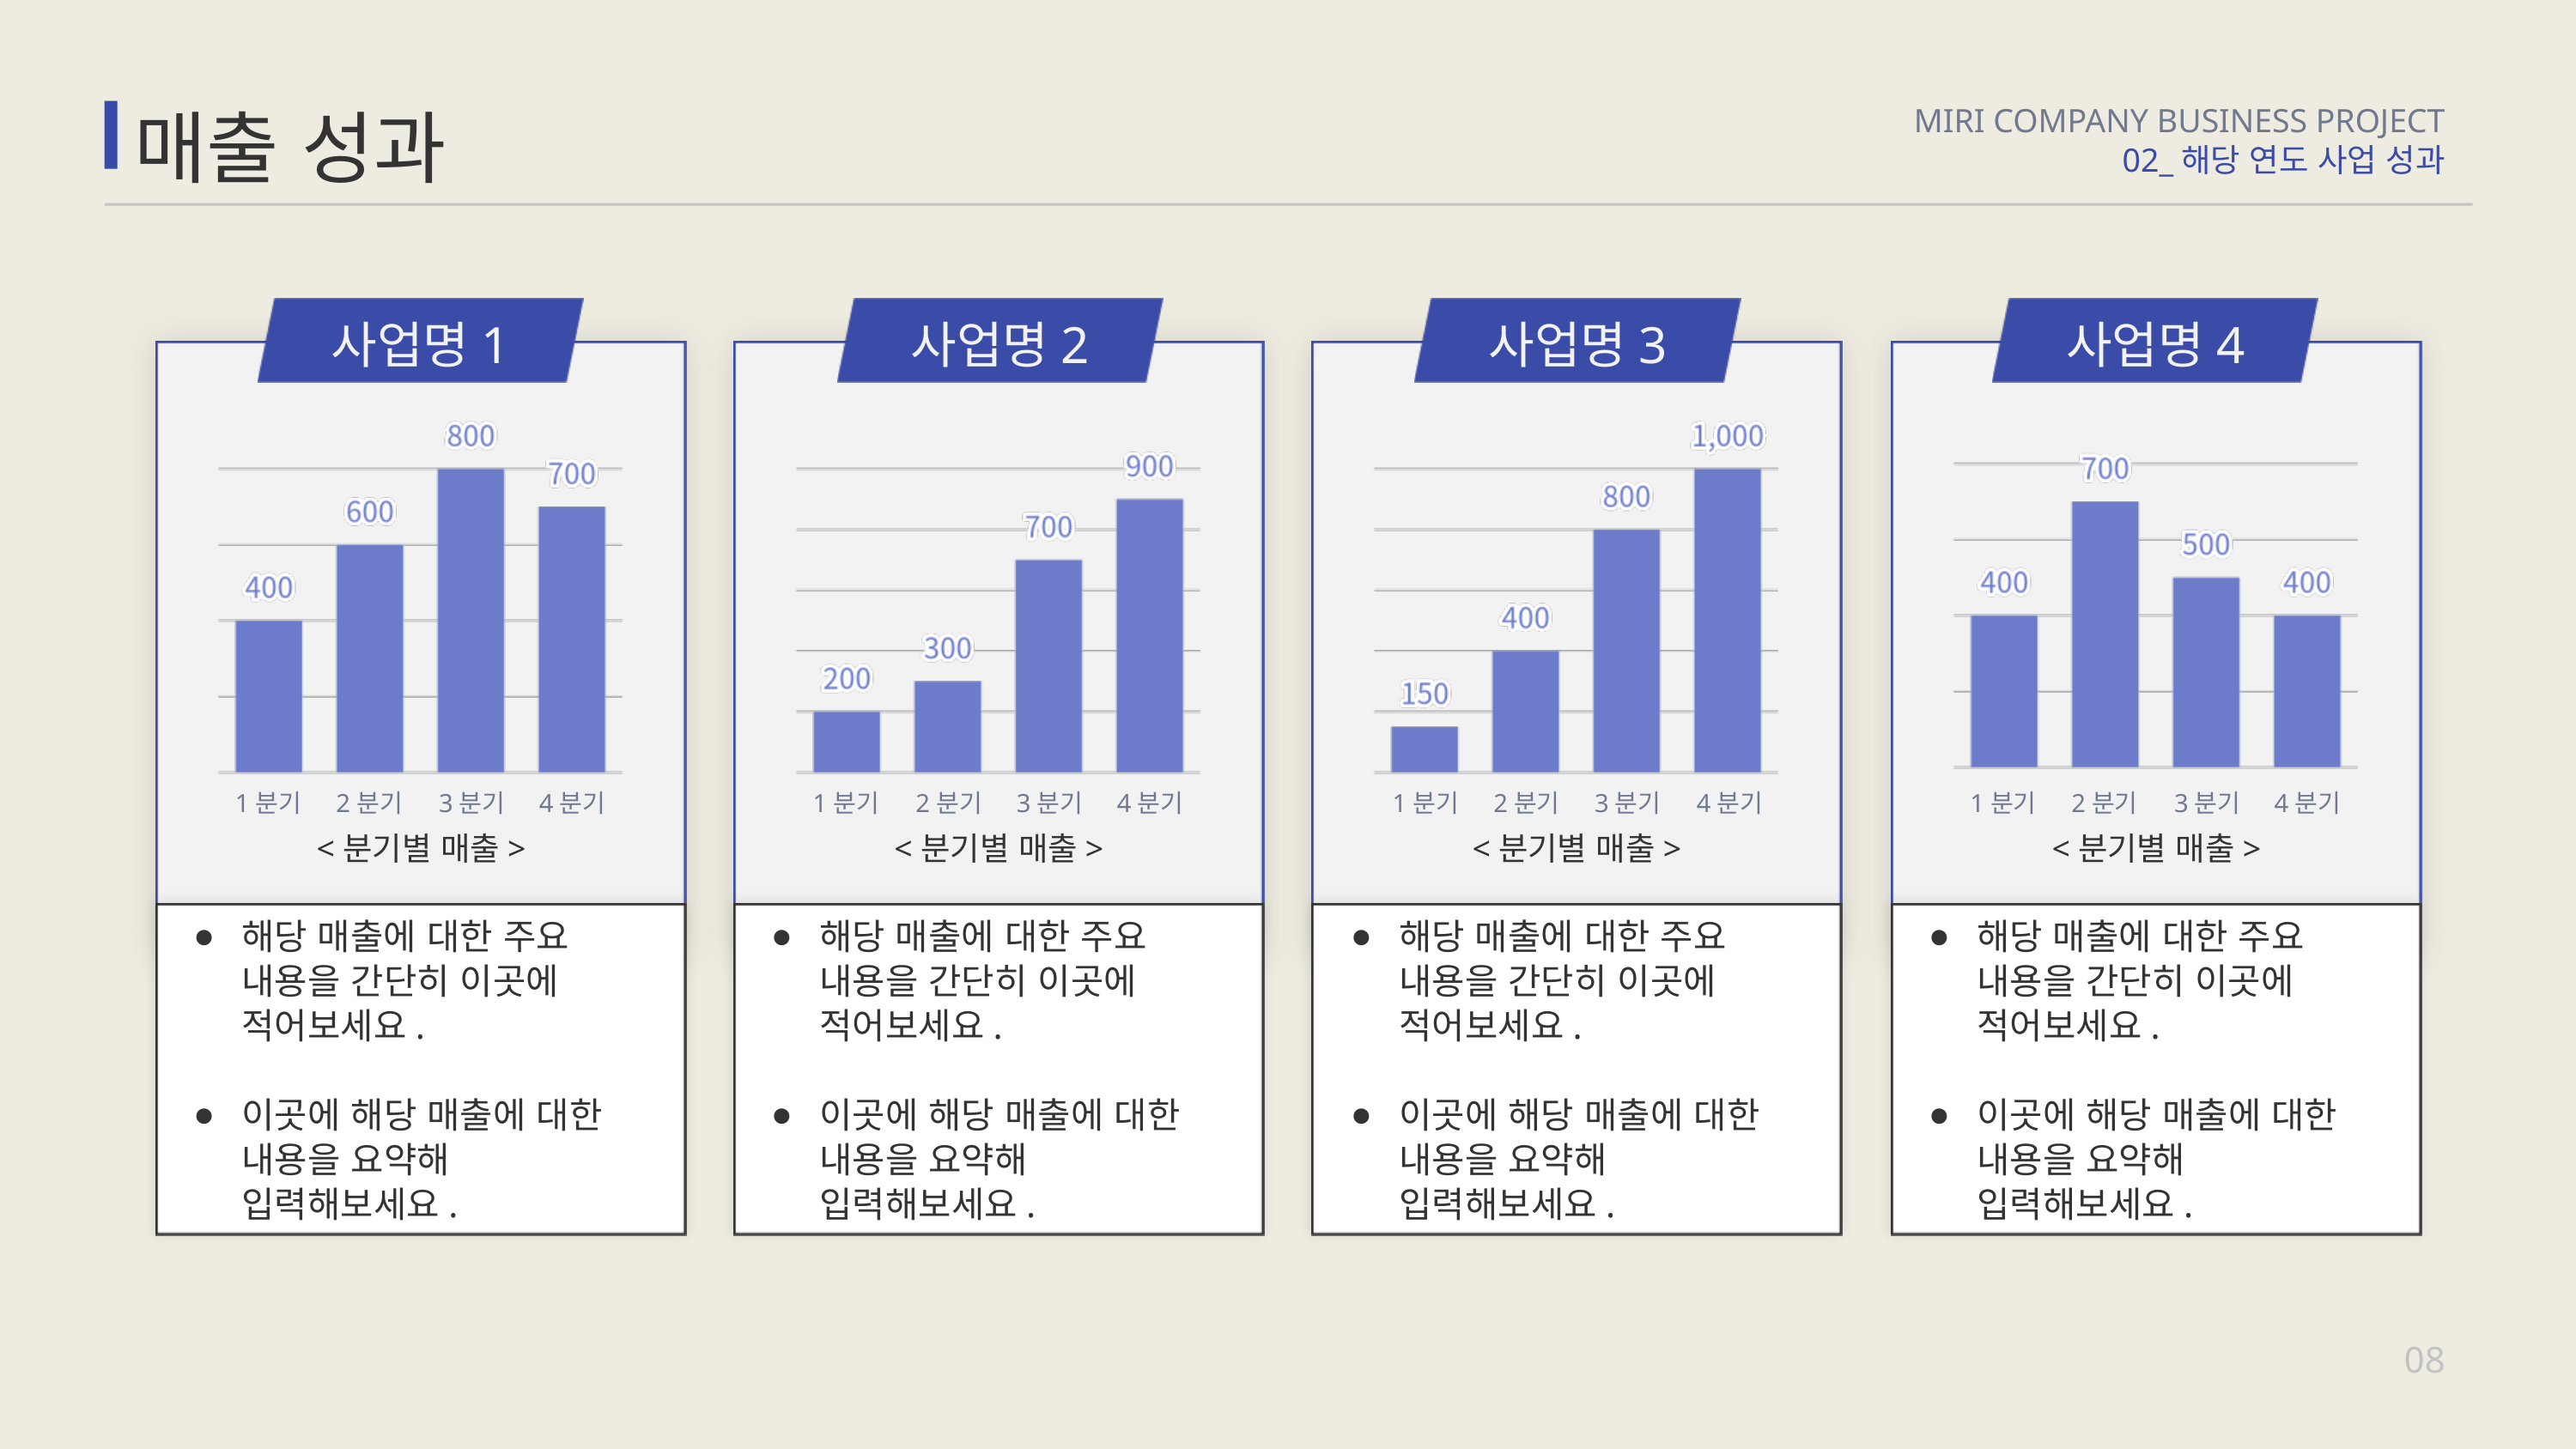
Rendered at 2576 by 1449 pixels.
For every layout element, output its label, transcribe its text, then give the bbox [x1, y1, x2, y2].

picture [76, 101, 145, 168]
text_box 매출 성과 [134, 75, 734, 186]
picture [732, 298, 1266, 1236]
text_box 08 [2348, 1326, 2445, 1378]
picture [103, 202, 2473, 206]
text_box MIRI COMPANY BUSINESS PROJECT [1769, 91, 2445, 136]
text_box 02_해당 연도 사업 성과 [1985, 130, 2445, 176]
picture [1310, 298, 1844, 1236]
picture [155, 298, 688, 1236]
picture [1890, 298, 2423, 1236]
